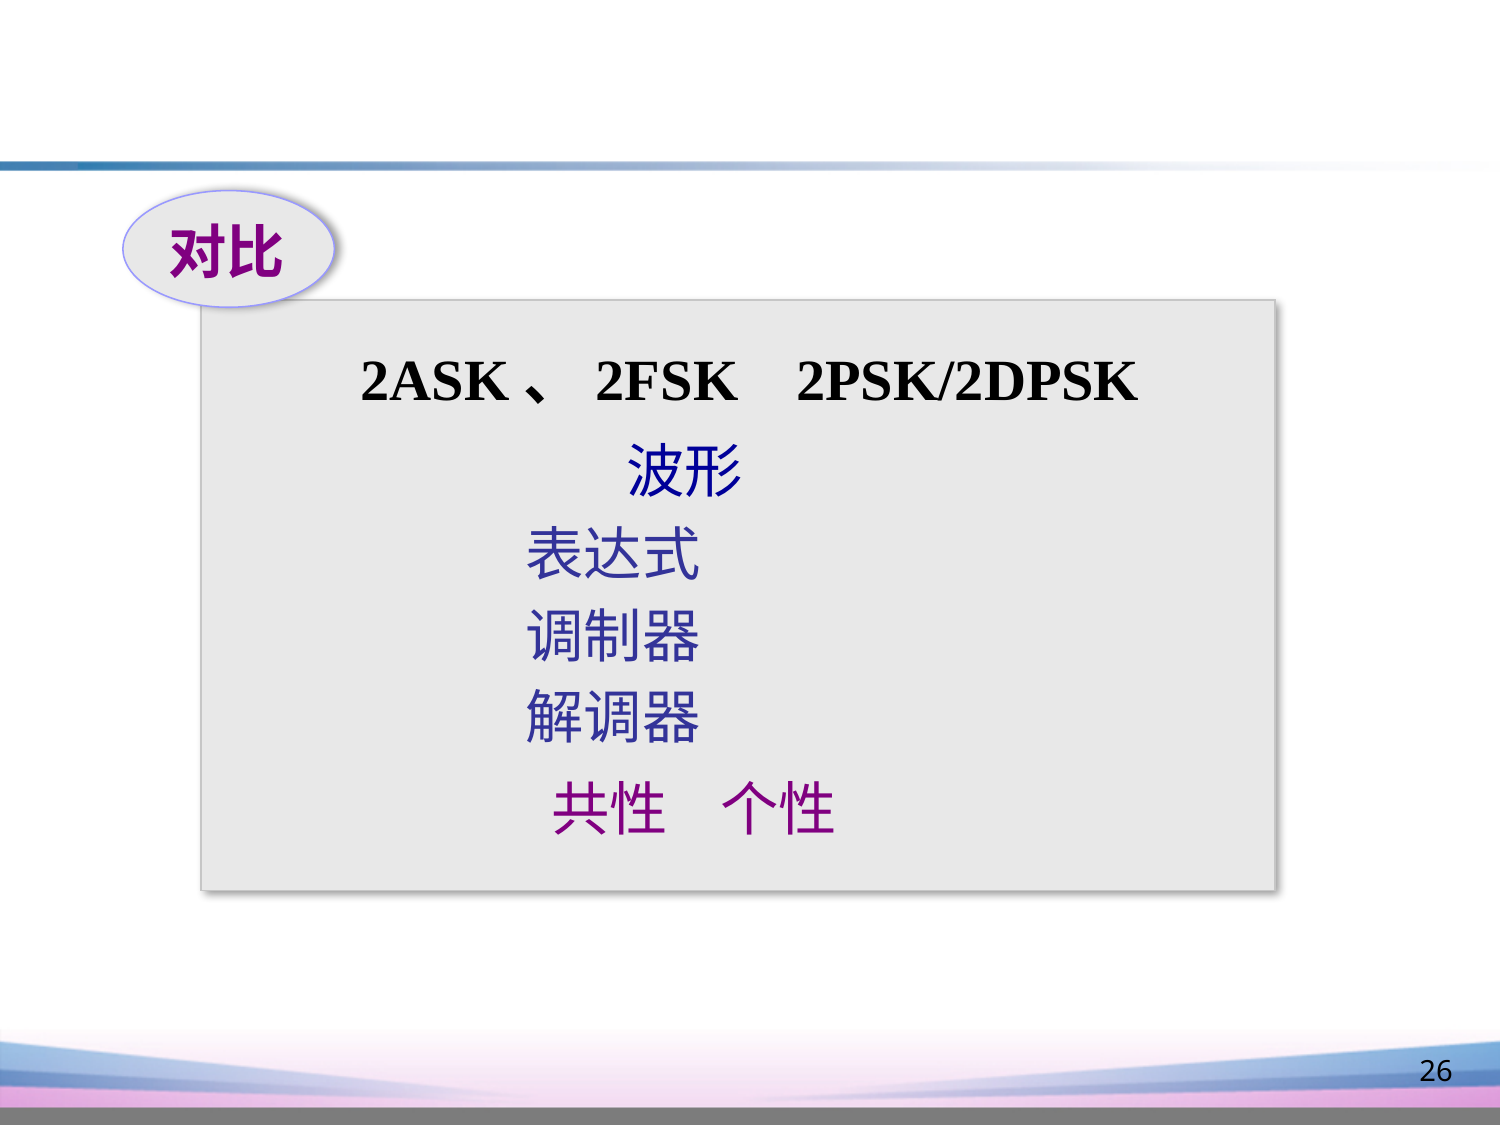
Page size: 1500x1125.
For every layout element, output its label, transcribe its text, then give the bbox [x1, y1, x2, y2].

picture [0, 0, 1500, 1125]
text_box 2ASK、2FSK 2PSK/2DPSK 波形 表达式 调制器 解调器 共性 个性 [200, 299, 1275, 891]
slide_number 26 [1154, 1023, 1468, 1100]
text_box 对比 [122, 190, 335, 308]
